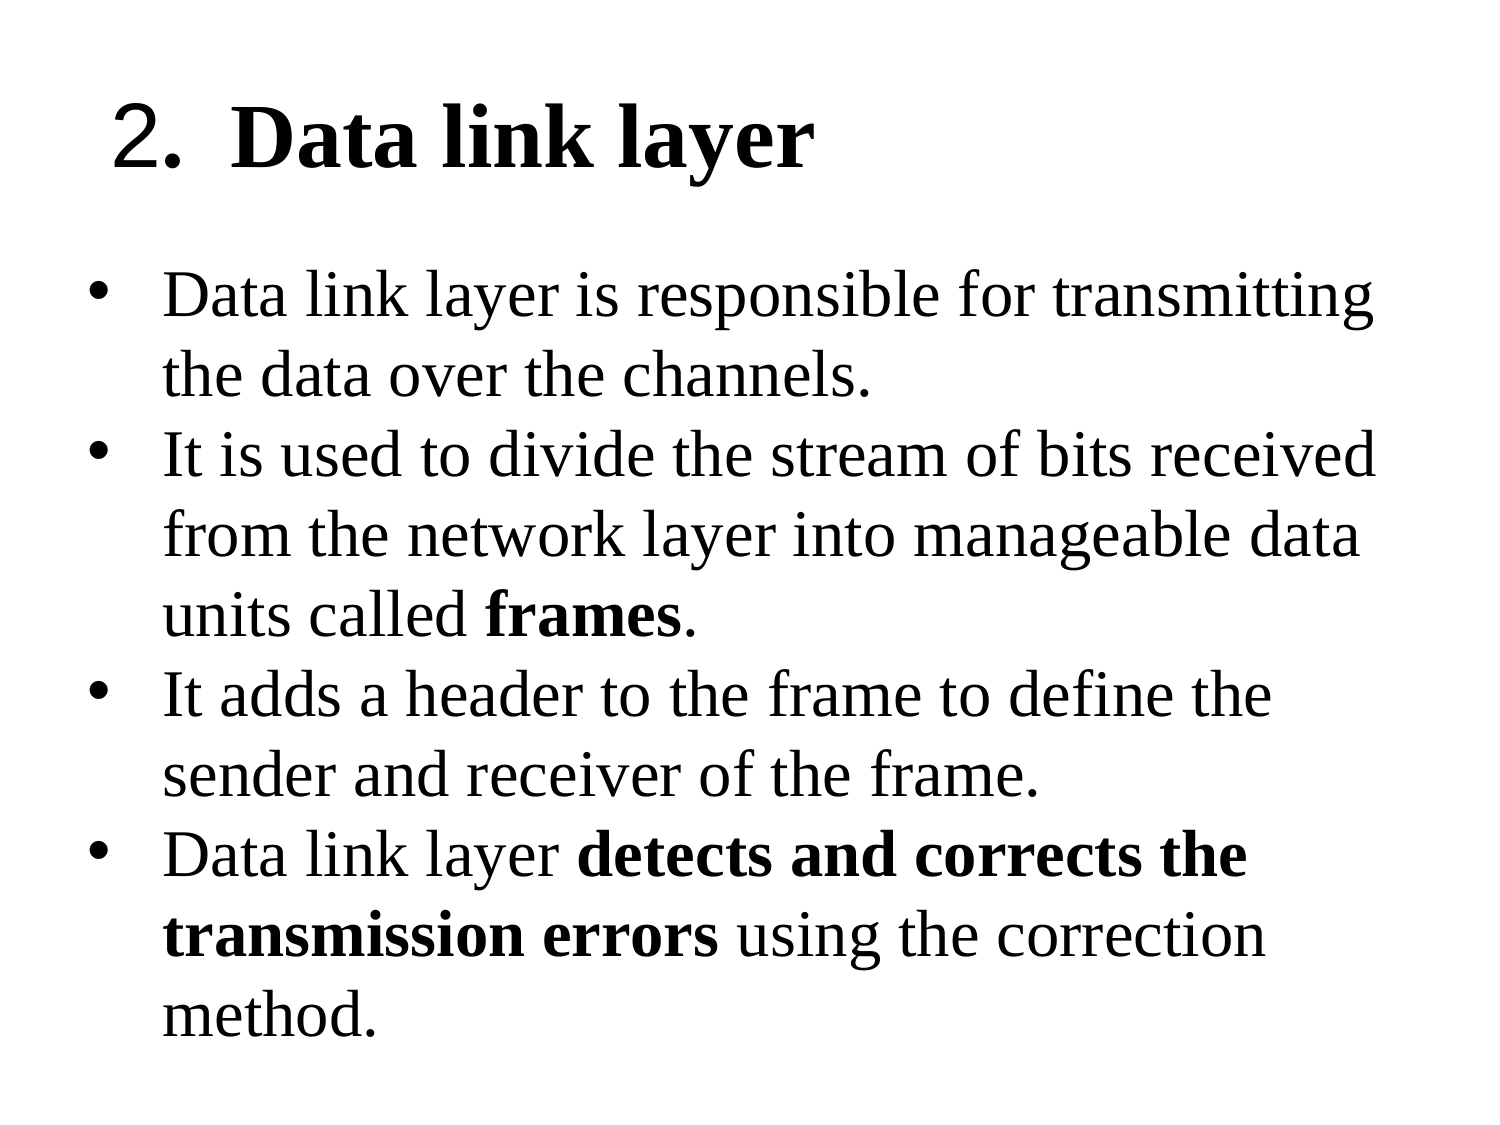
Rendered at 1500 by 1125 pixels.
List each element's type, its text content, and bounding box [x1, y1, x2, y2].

text_box 2. Data link layer [110, 75, 1390, 190]
text_box Data link layer is responsible for transmitting the data over the channels. It is used to divide the stream of bits received from the network layer into manageable data units called frames. It adds a header to the frame to define the sender and receiver of the frame. Data link layer detects and corrects the transmission errors using the correction method. [87, 249, 1413, 1125]
